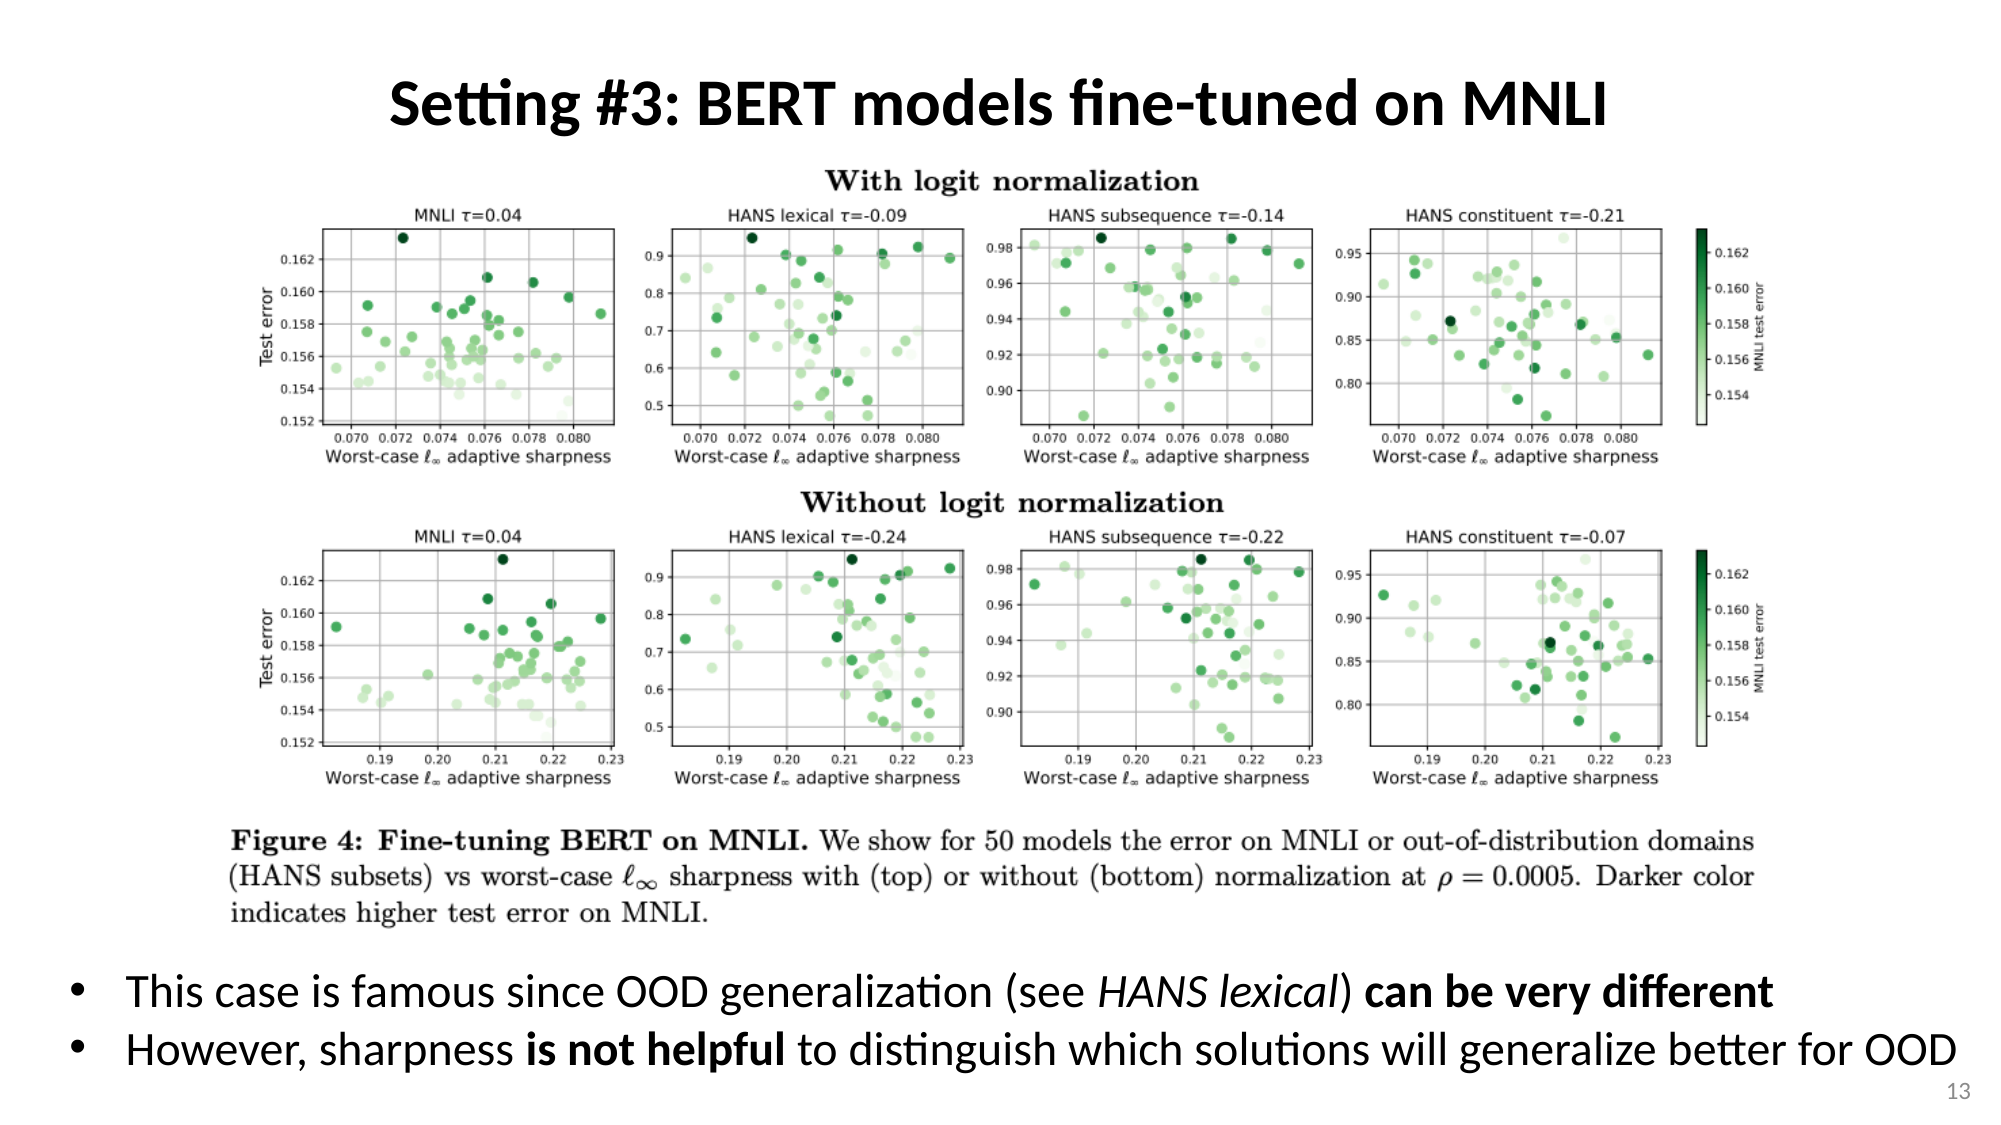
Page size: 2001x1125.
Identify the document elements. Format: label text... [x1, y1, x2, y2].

text_box This case is famous since OOD generalization (see HANS lexical) can be very different However, sharpness is not helpful to distinguish which solutions will generalize better for OOD [54, 952, 1987, 1083]
text_box Setting #3: BERT models fine-tuned on MNLI [114, 51, 1885, 147]
picture [203, 139, 1797, 956]
slide_number 12 [1536, 1083, 1987, 1120]
